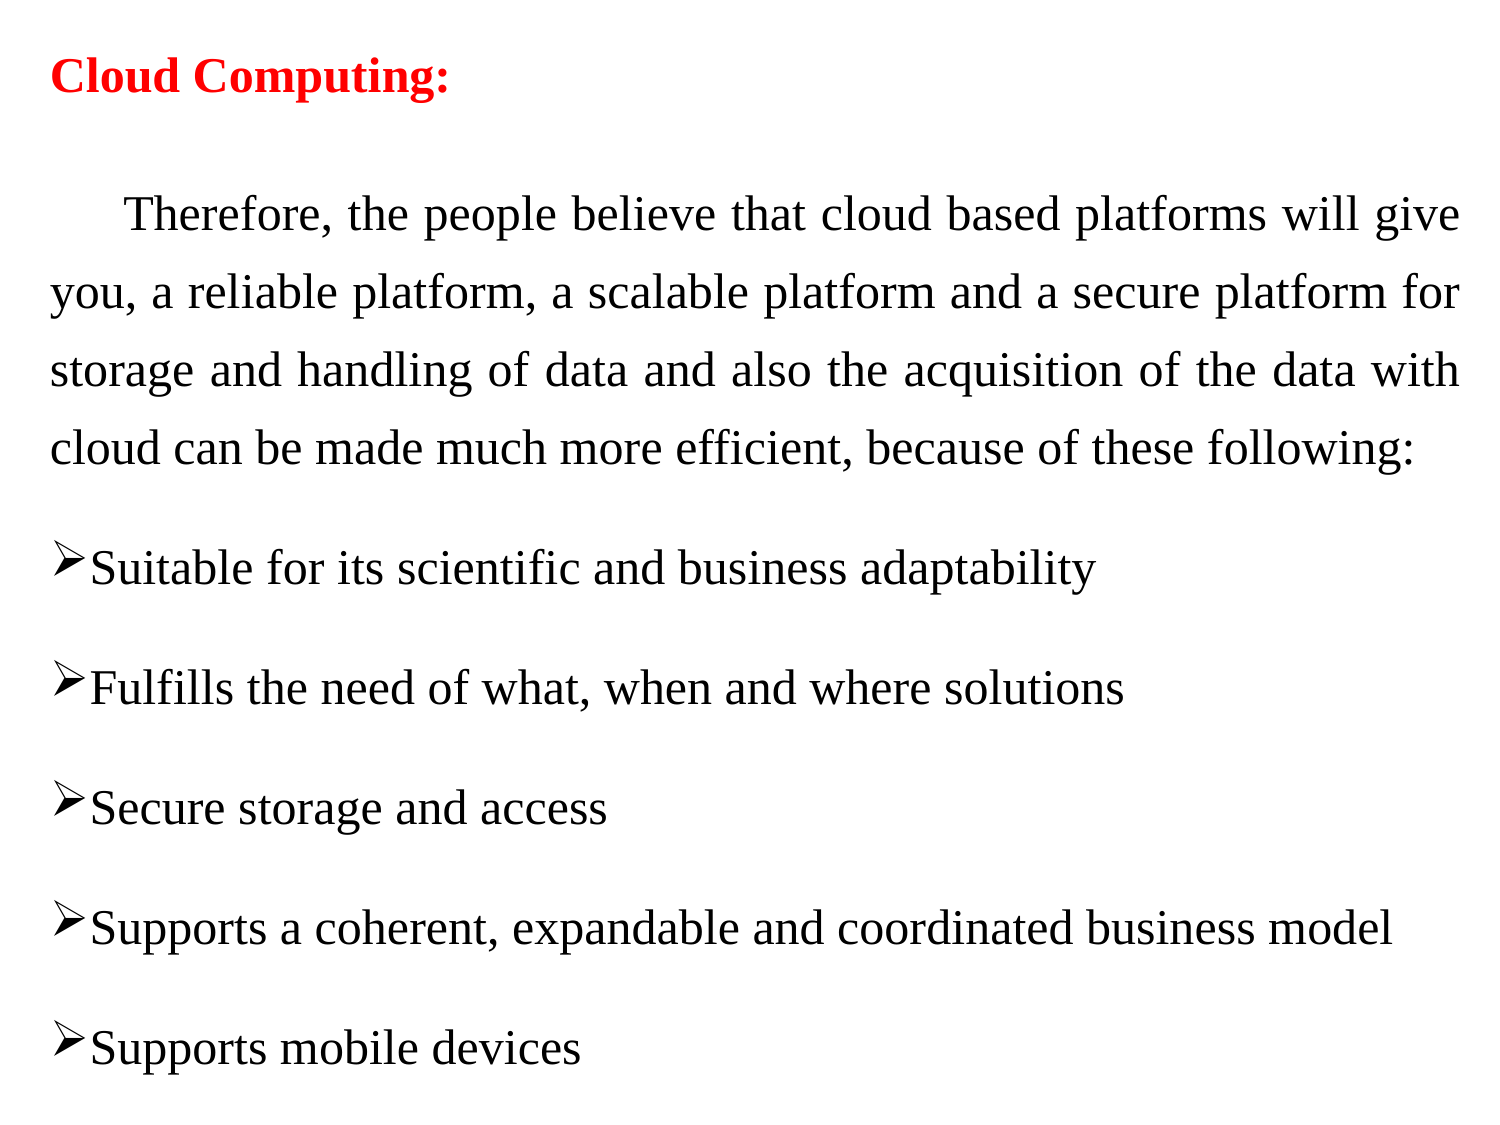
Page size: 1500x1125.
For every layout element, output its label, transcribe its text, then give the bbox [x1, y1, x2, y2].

text_box Cloud Computing: Therefore, the people believe that cloud based platforms will give you, a reliable platform, a scalable platform and a secure platform for storage and handling of data and also the acquisition of the data with cloud can be made much more efficient, because of these following: Suitable for its scientific and business adaptability Fulfills the need of what, when and where solutions Secure storage and access Supports a coherent, expandable and coordinated business model Supports mobile devices [35, 35, 1477, 1125]
